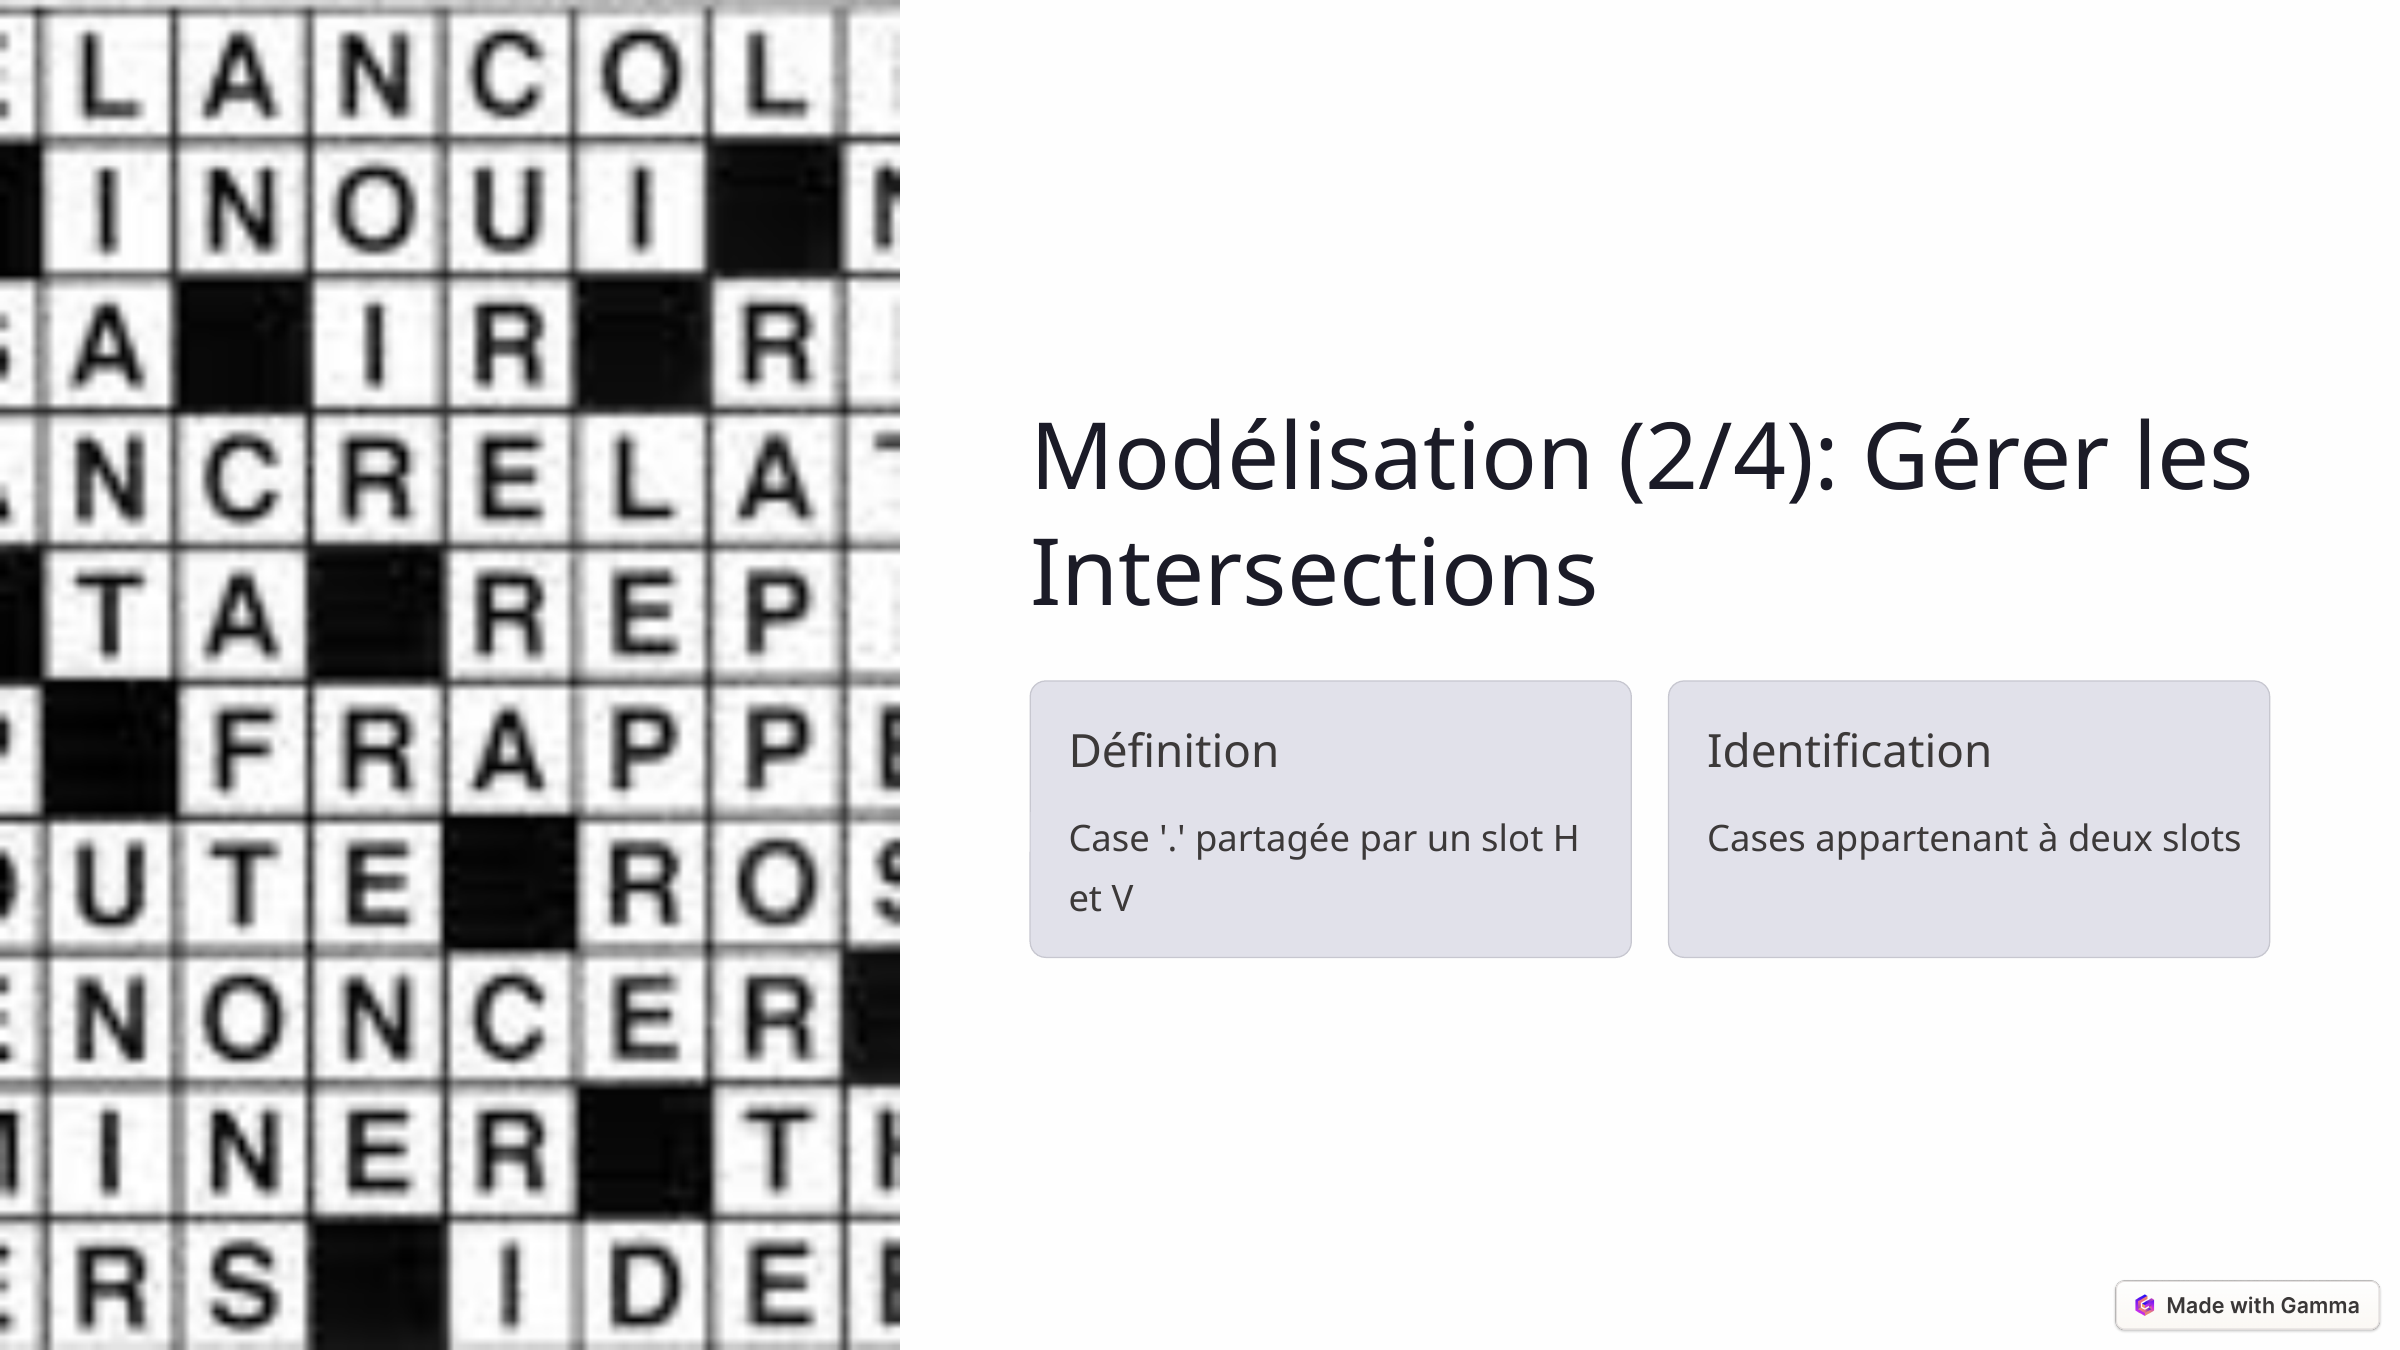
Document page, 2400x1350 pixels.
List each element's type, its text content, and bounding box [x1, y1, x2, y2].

text_box [1030, 680, 1632, 958]
text_box Identification [1706, 719, 2173, 778]
text_box Cases appartenant à deux slots [1706, 799, 2232, 860]
picture [0, 0, 900, 1350]
text_box Définition [1068, 719, 1534, 778]
picture [2106, 1271, 2389, 1339]
text_box Case '.' partagée par un slot H et V [1068, 799, 1593, 919]
text_box [1668, 680, 2270, 958]
text_box Modélisation (2/4): Gérer les Intersections [1030, 392, 2270, 626]
